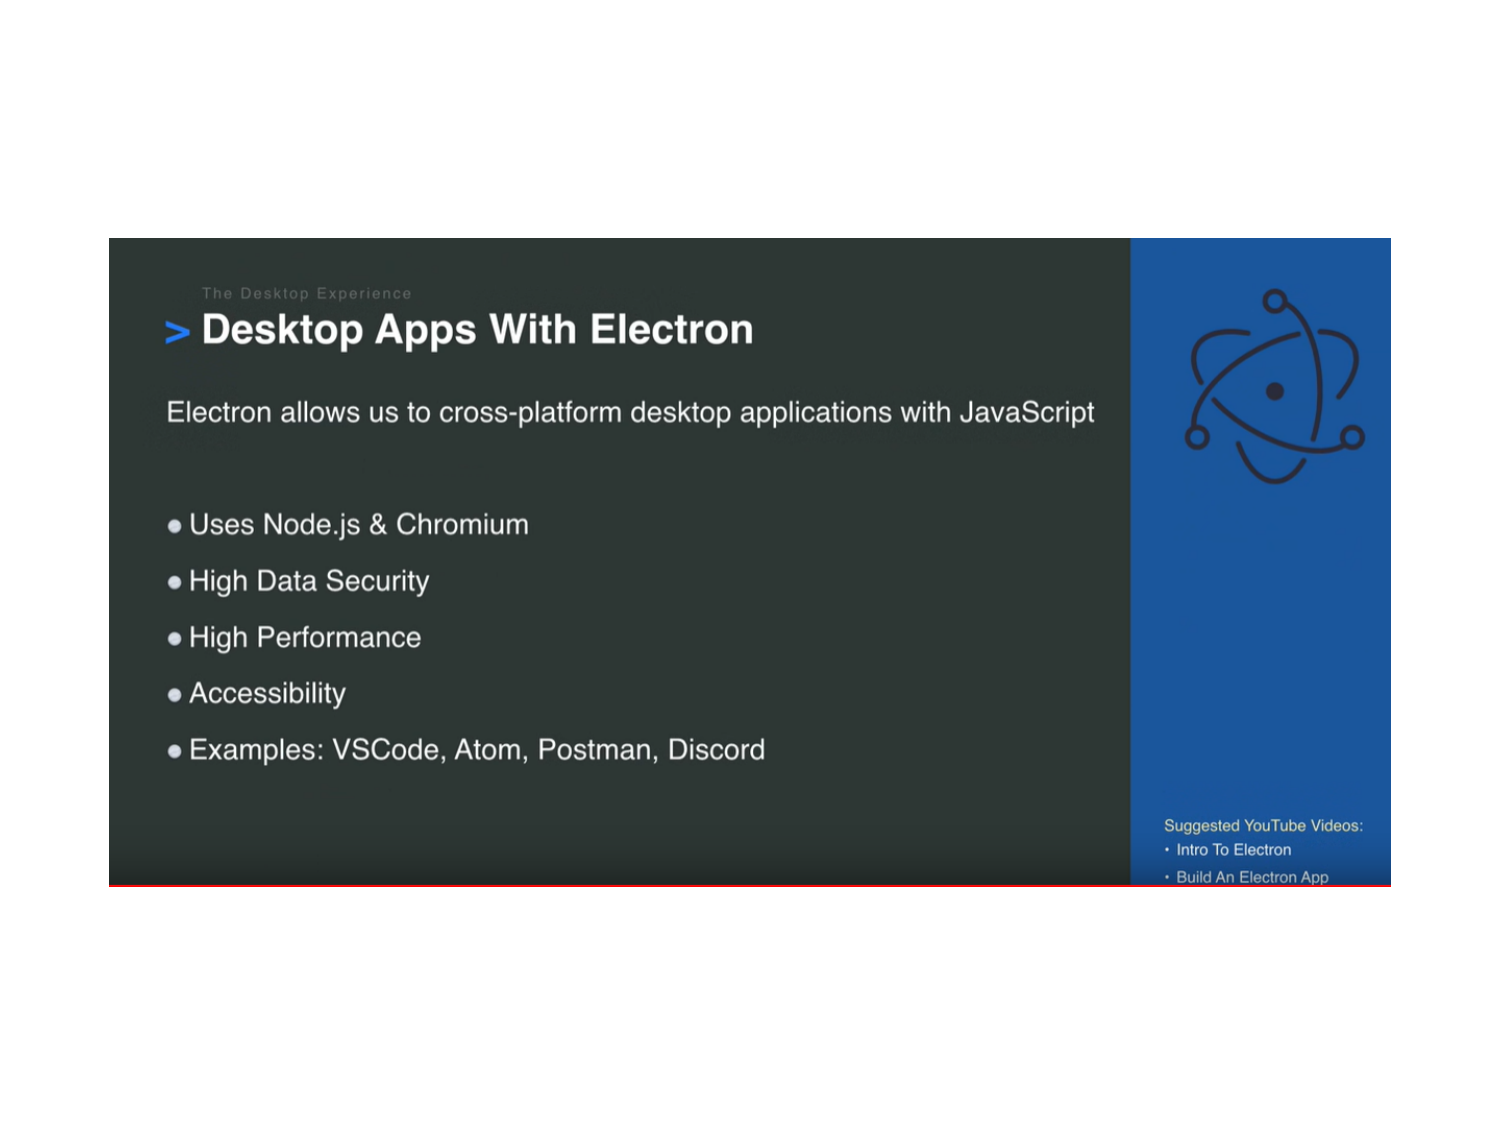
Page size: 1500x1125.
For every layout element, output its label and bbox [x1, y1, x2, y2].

picture [109, 238, 1391, 887]
